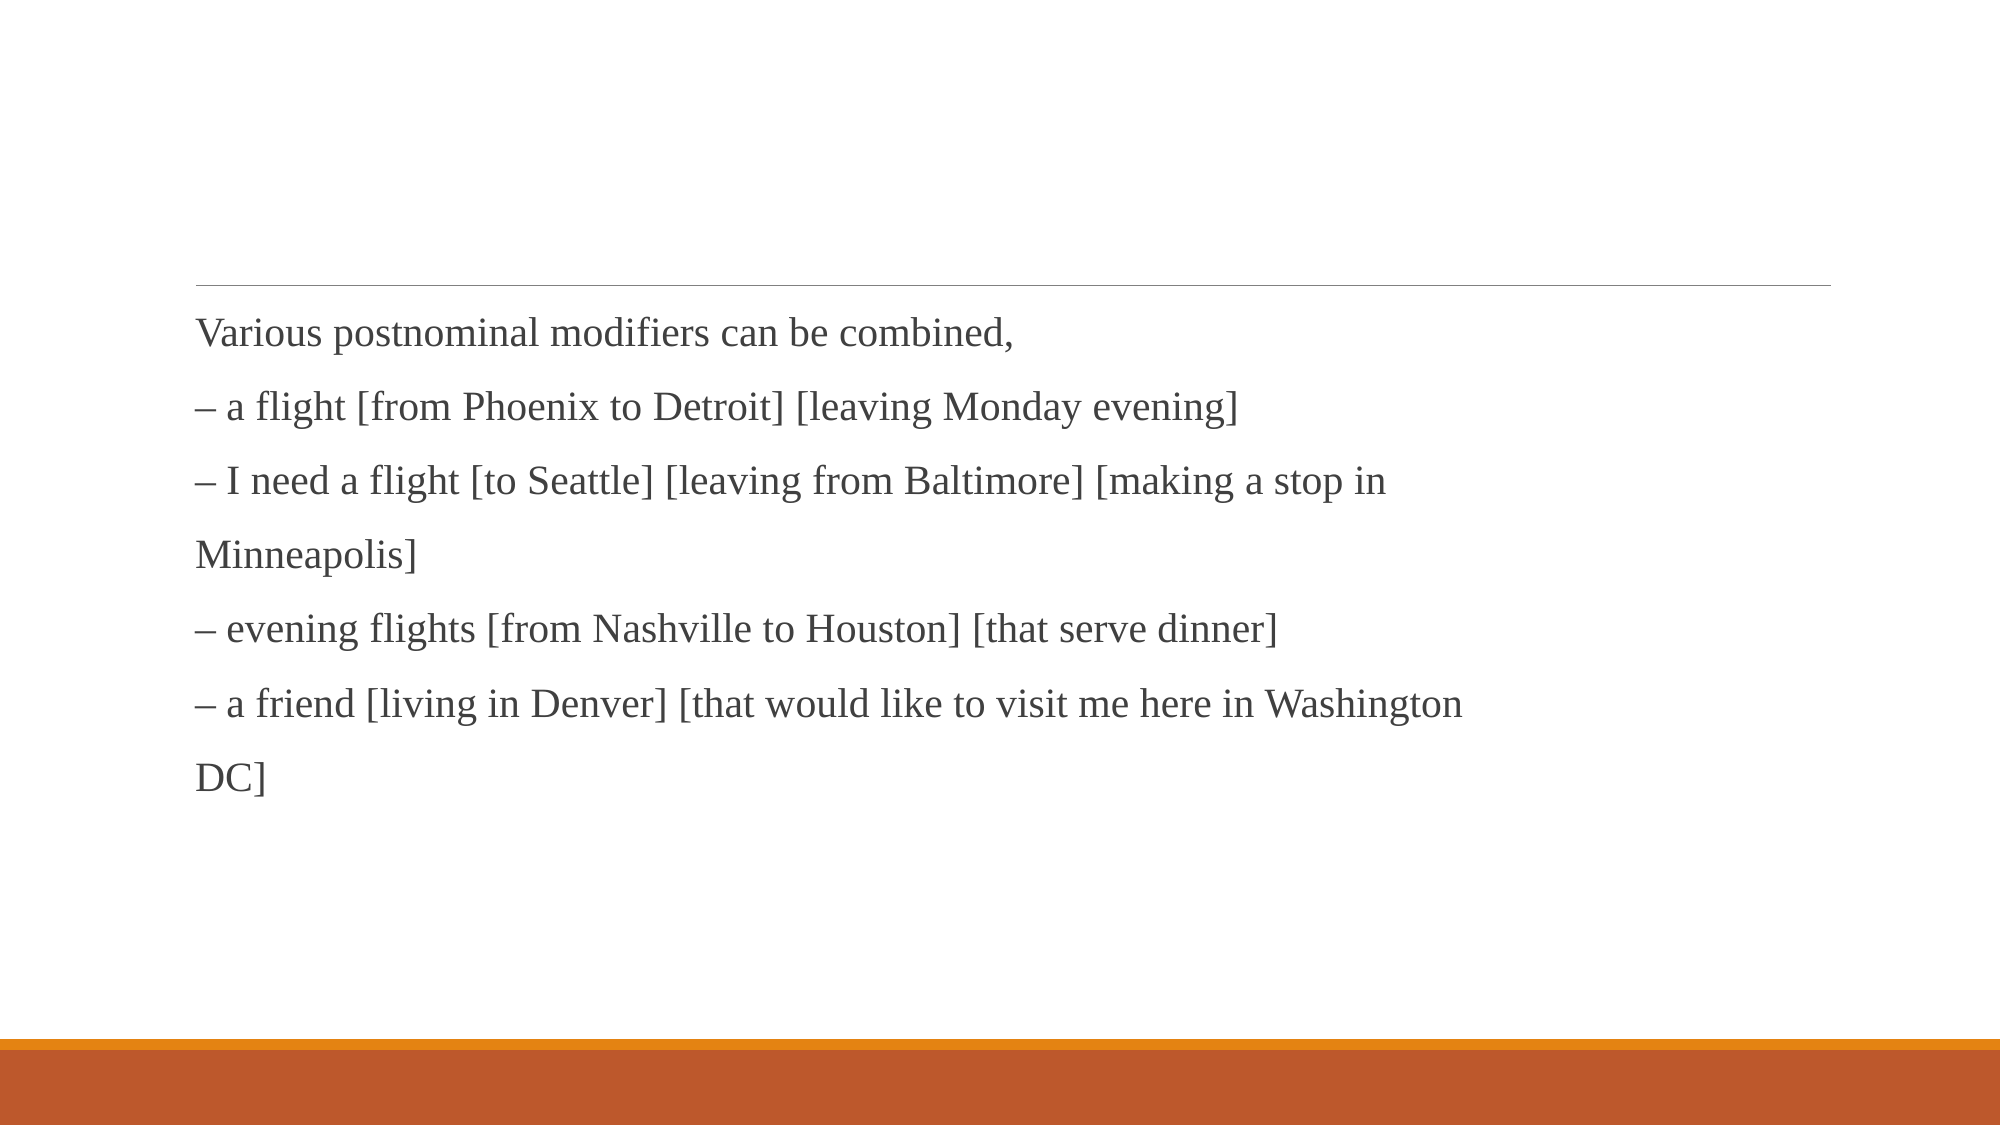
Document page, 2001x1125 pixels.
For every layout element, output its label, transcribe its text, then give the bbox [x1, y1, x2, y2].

list Various postnominal modifiers can be combined, – a flight [from Phoenix to Detroit] [leaving Monday evening] – I need a flight [to Seattle] [leaving from Baltimore] [making a stop in Minneapolis] – evening flights [from Nashville to Houston] [that serve dinner] – a friend [living in Denver] [that would like to visit me here in Washington DC] [180, 302, 1830, 963]
